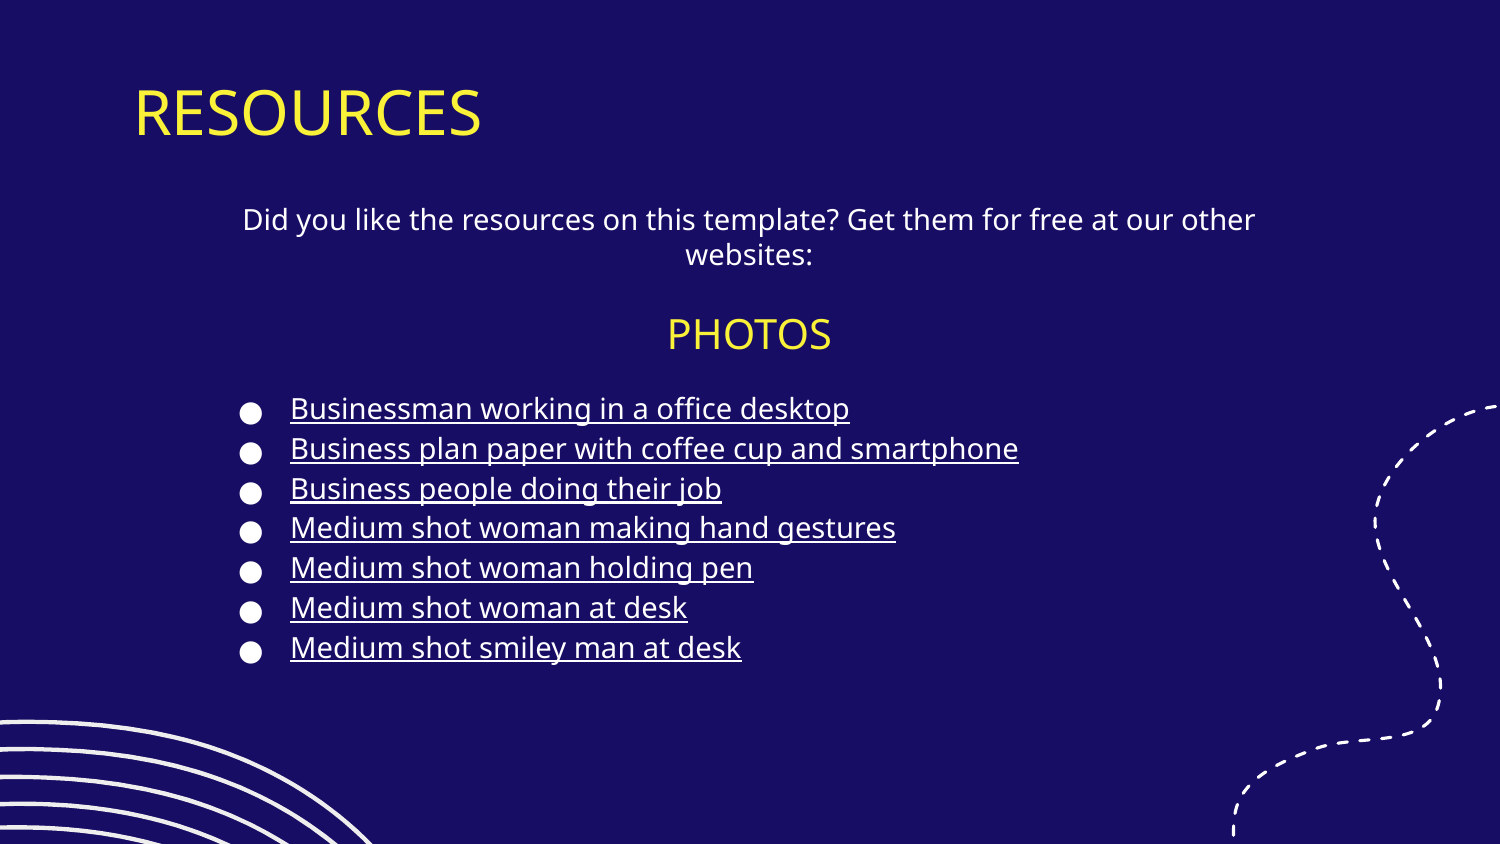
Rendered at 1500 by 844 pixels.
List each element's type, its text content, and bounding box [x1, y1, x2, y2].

title RESOURCES [118, 63, 1381, 158]
subtitle PHOTOS [200, 308, 1299, 358]
subtitle Did you like the resources on this template? Get them for free at our other websites: [200, 186, 1299, 291]
subtitle Businessman working in a office desktop Business plan paper with coffee cup and smartphone Business people doing their job Medium shot woman making hand gestures Medium shot woman holding pen Medium shot woman at desk Medium shot smiley man at desk [200, 375, 1299, 756]
